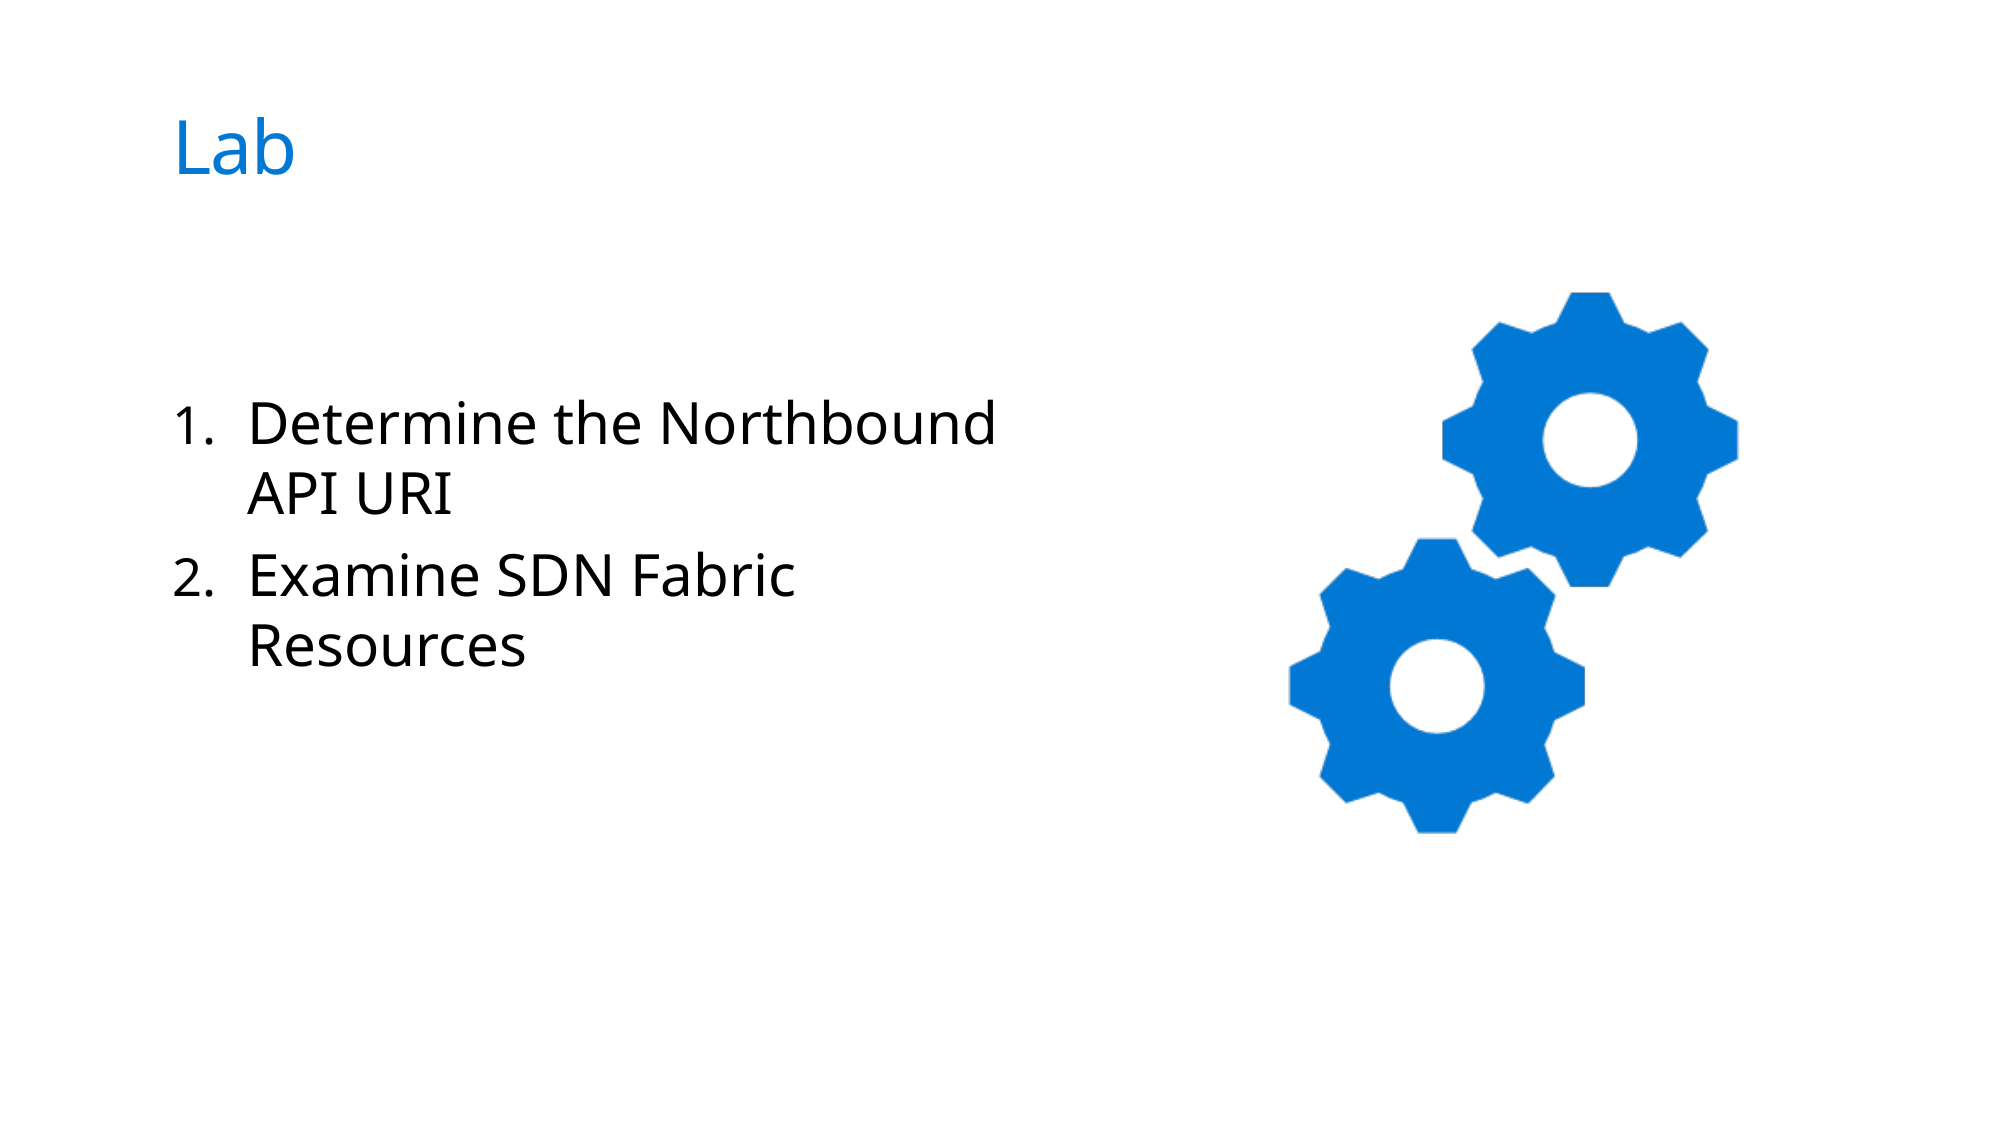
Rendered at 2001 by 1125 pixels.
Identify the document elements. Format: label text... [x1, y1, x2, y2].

title Lab [172, 99, 1085, 334]
picture [1189, 239, 1839, 889]
list Determine the Northbound API URI Examine SDN Fabric Resources [172, 386, 1029, 1026]
